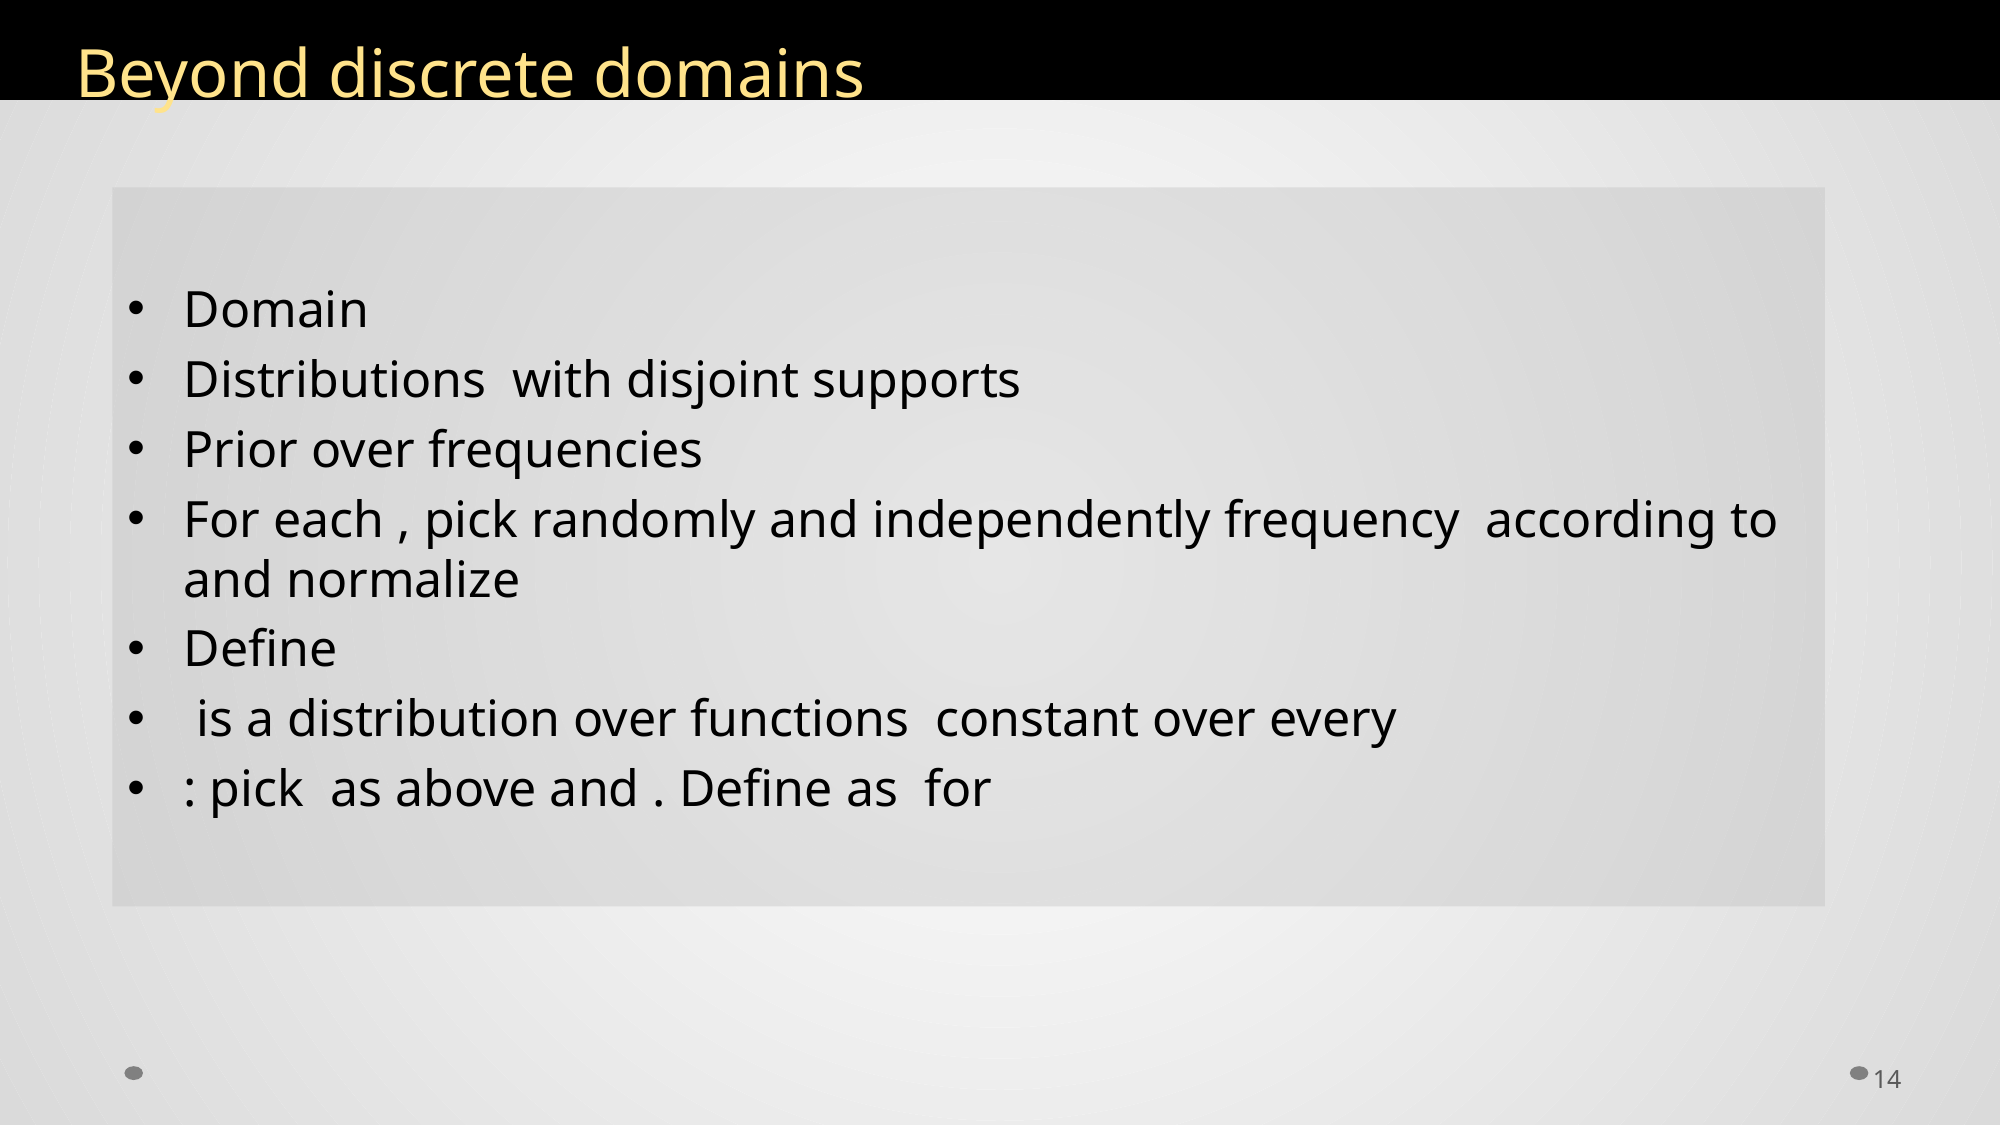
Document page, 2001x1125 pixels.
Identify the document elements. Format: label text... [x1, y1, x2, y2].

title Beyond discrete domains [0, 0, 2000, 100]
slide_number 14 [1868, 1050, 1992, 1110]
